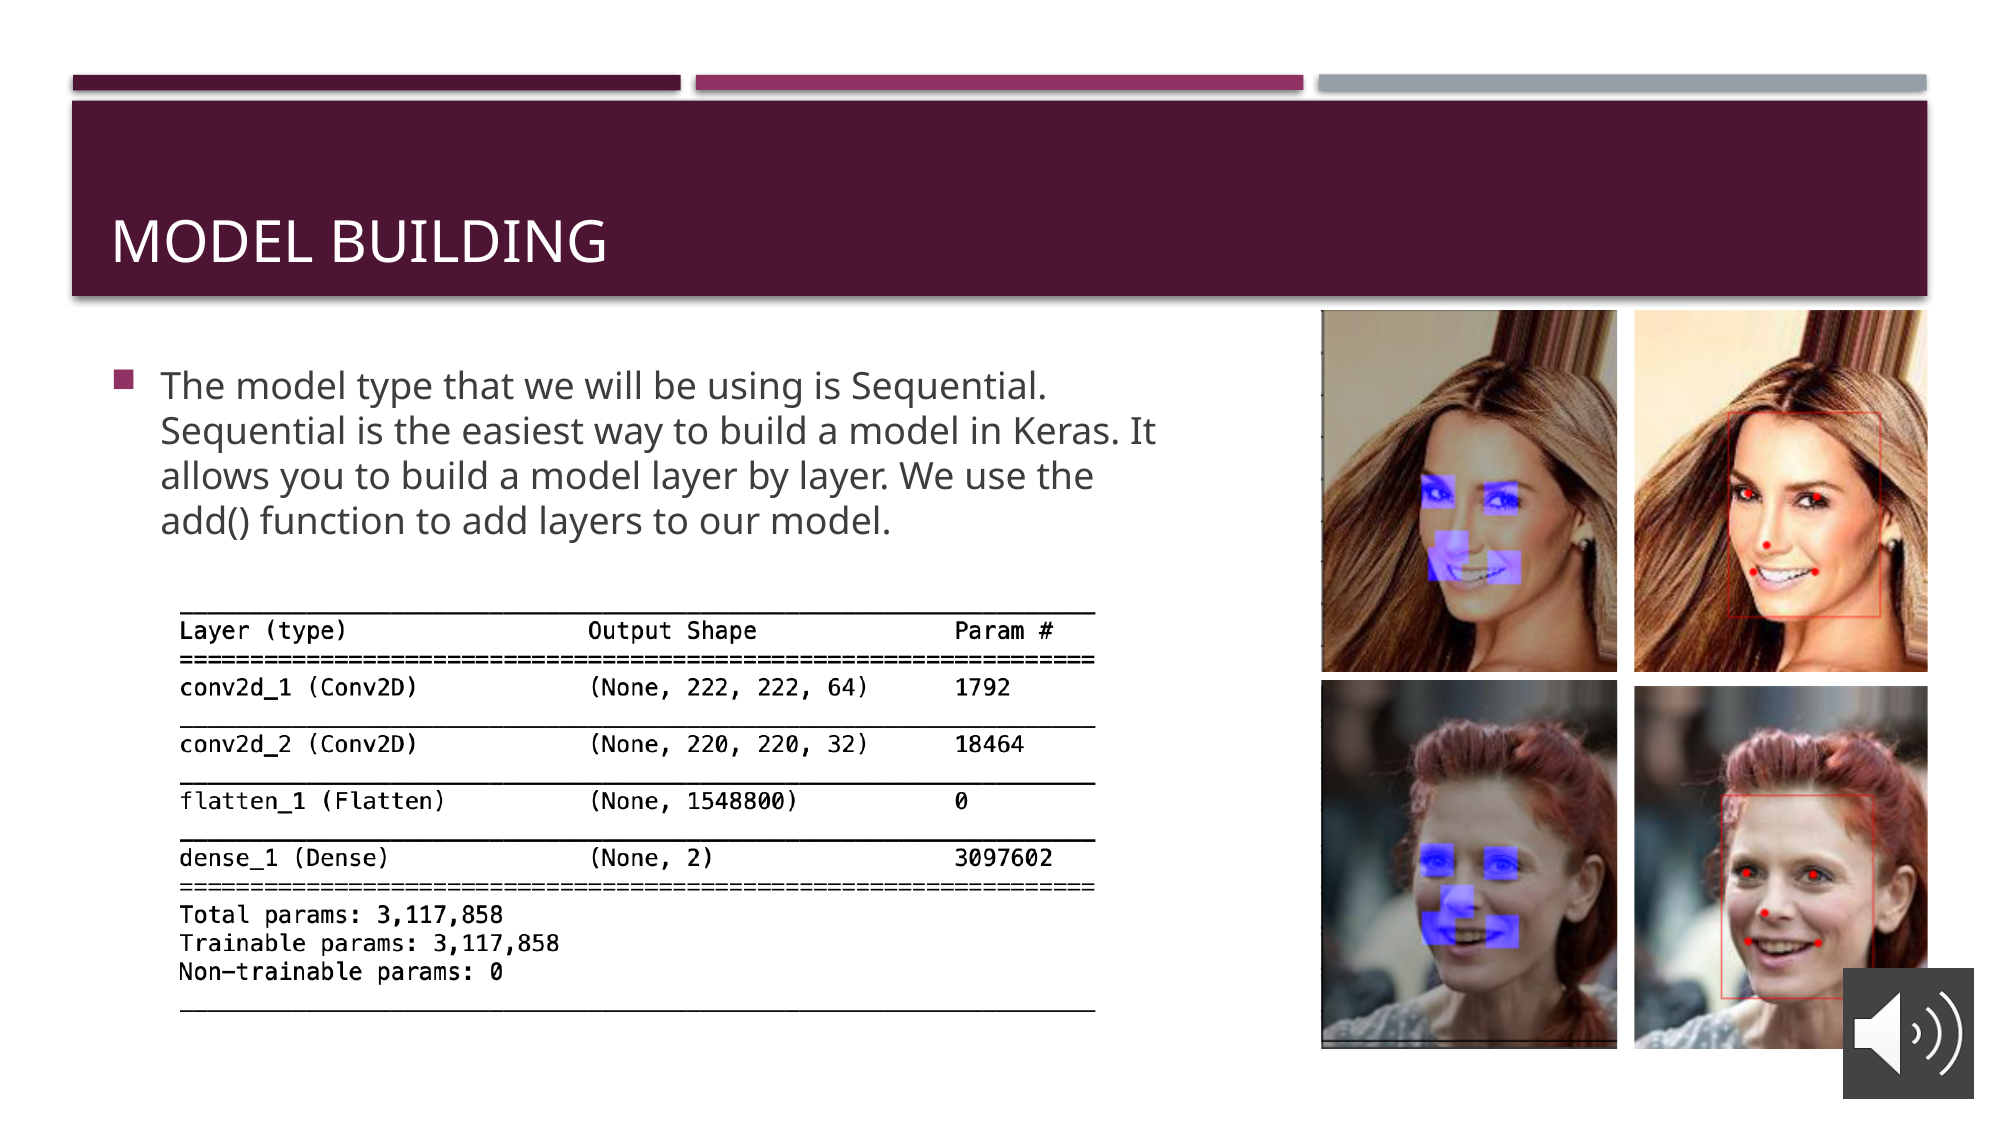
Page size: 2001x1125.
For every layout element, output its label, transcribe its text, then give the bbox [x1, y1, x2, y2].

picture [1633, 309, 1929, 673]
picture [1320, 679, 1618, 1049]
picture [145, 593, 1148, 1028]
list The model type that we will be using is Sequential. Sequential is the easiest way to build a model in Keras. It allows you to build a model layer by layer. We use the add() function to add layers to our model. [95, 327, 1198, 642]
title Model Building [95, 115, 1905, 282]
picture [1320, 309, 1618, 673]
picture [1633, 686, 1976, 1101]
